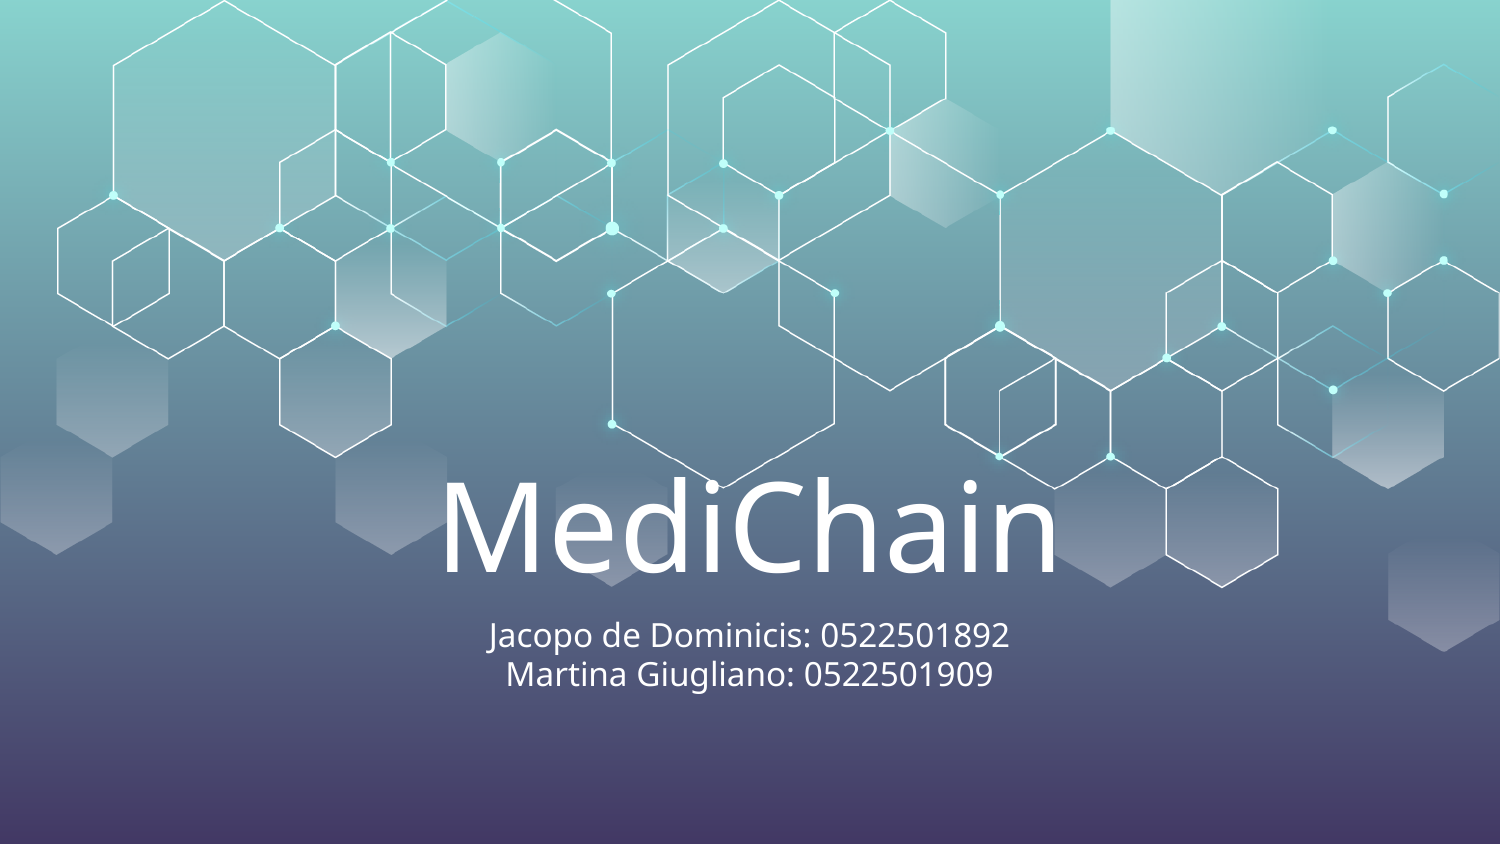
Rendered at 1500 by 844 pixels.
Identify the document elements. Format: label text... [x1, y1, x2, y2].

title MediChain [75, 481, 1425, 565]
subtitle Jacopo de Dominicis: 0522501892 Martina Giugliano: 0522501909 [75, 598, 1425, 716]
picture [0, 0, 1500, 652]
